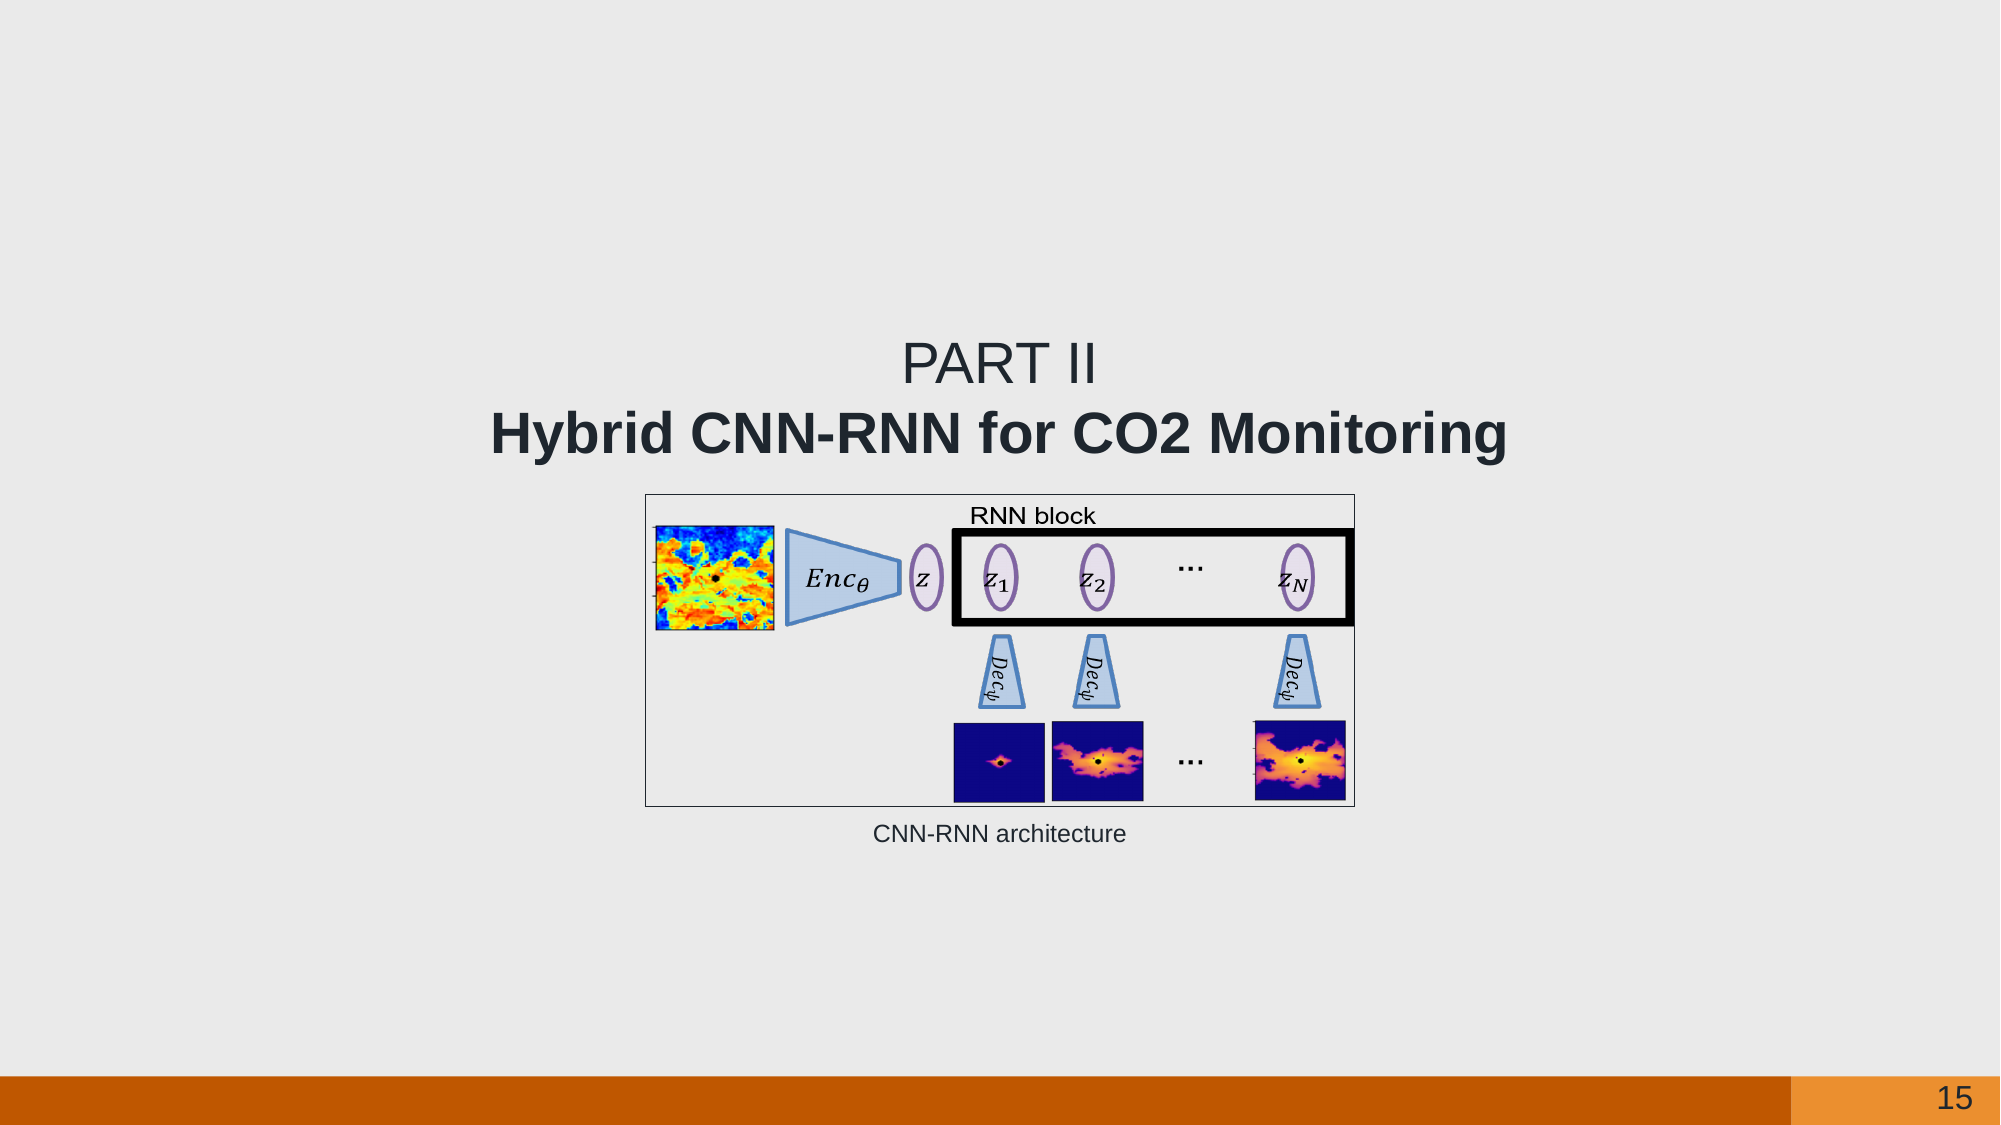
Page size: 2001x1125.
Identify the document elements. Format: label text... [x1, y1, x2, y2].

text_box 15 [1909, 1068, 2000, 1124]
text_box [0, 0, 2000, 1077]
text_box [462, 318, 1538, 807]
text_box CNN-RNN architecture [726, 809, 1274, 855]
